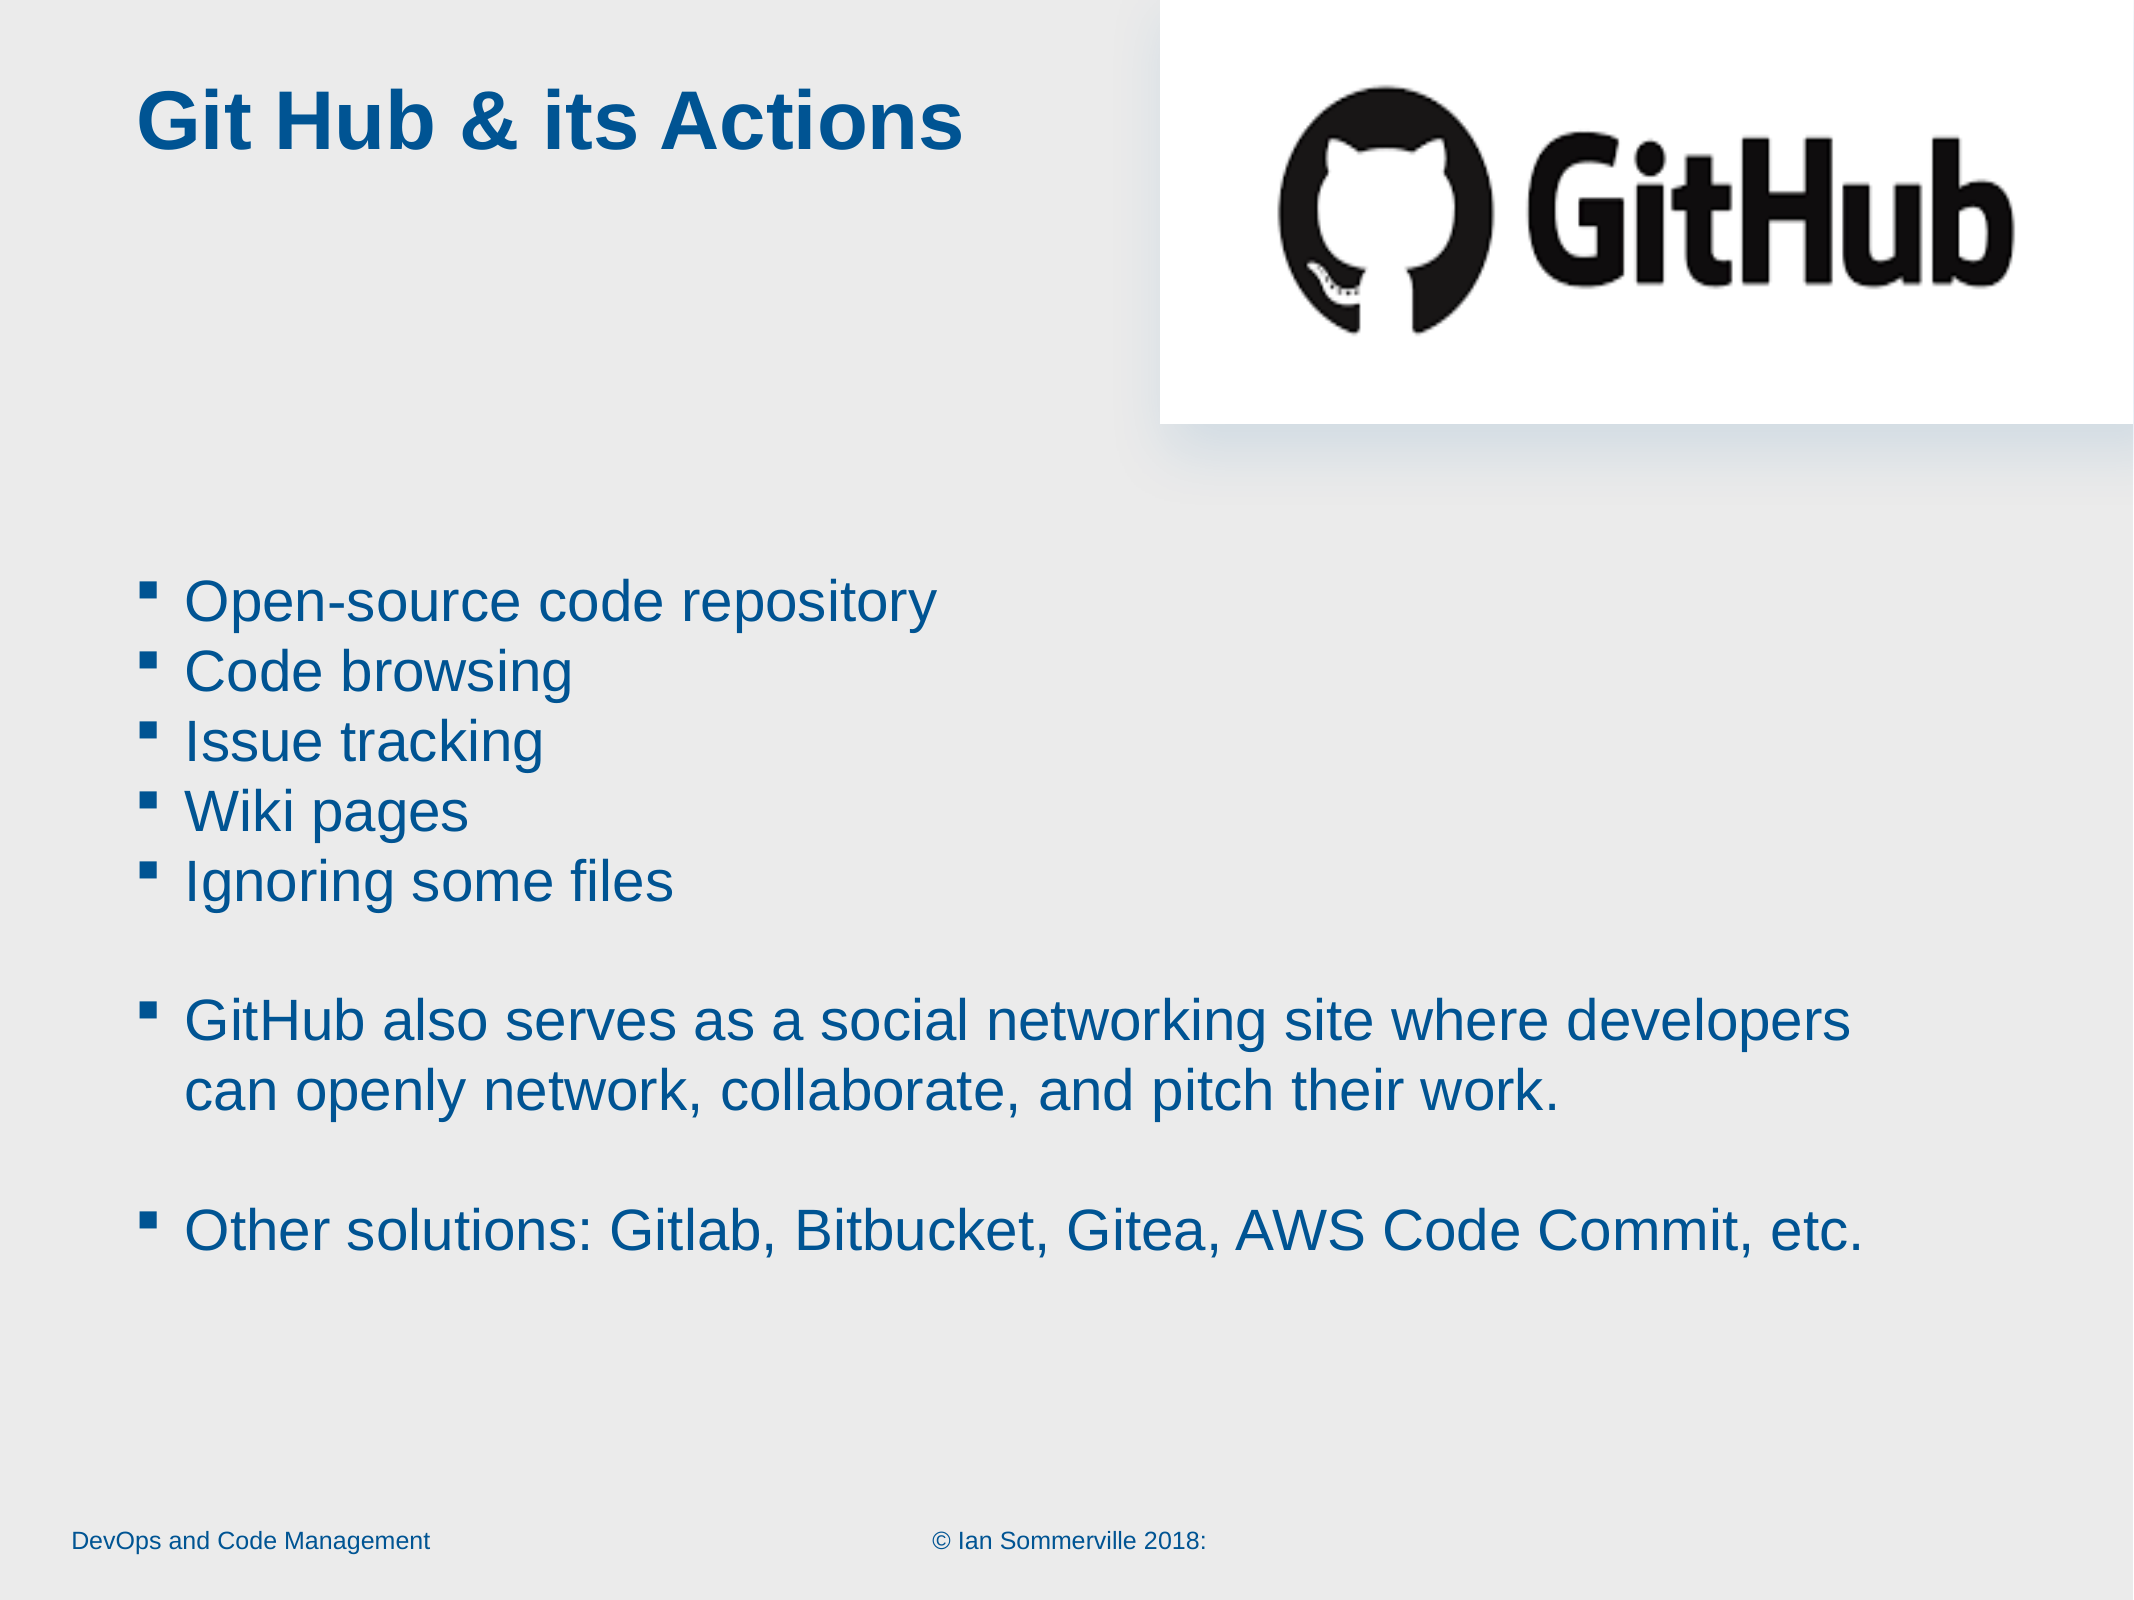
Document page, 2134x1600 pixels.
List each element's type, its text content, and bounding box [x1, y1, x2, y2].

text_box Git Hub & its Actions [121, 58, 981, 174]
picture [1160, 0, 2134, 425]
text_box Open-source code repository Code browsing Issue tracking Wiki pages Ignoring some files GitHub also serves as a social networking site where developers can openly network, collaborate, and pitch their work. Other solutions: Gitlab, Bitbucket, Gitea, AWS Code Commit, etc. [119, 555, 1913, 1304]
